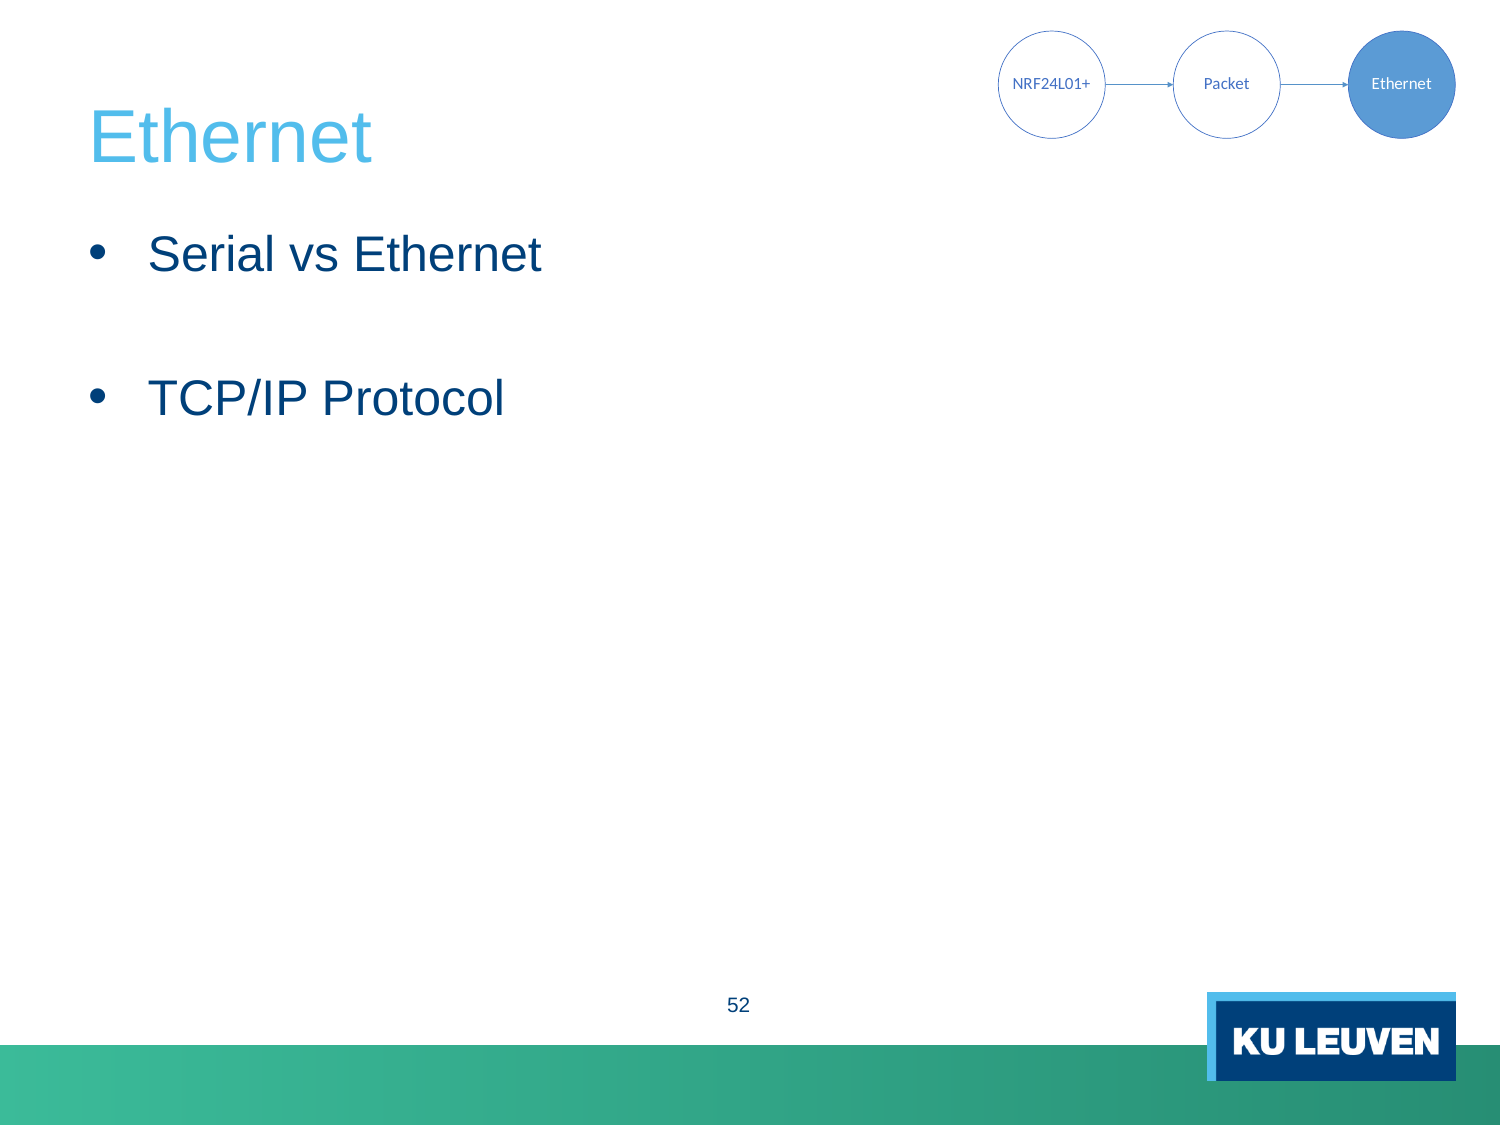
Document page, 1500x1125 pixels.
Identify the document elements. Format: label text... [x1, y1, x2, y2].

picture [1207, 992, 1456, 1081]
title Ethernet [88, 29, 1456, 178]
list Serial vs Ethernet TCP/IP Protocol [88, 221, 1456, 948]
slide_number 52 [596, 992, 750, 1040]
picture [996, 29, 1456, 140]
